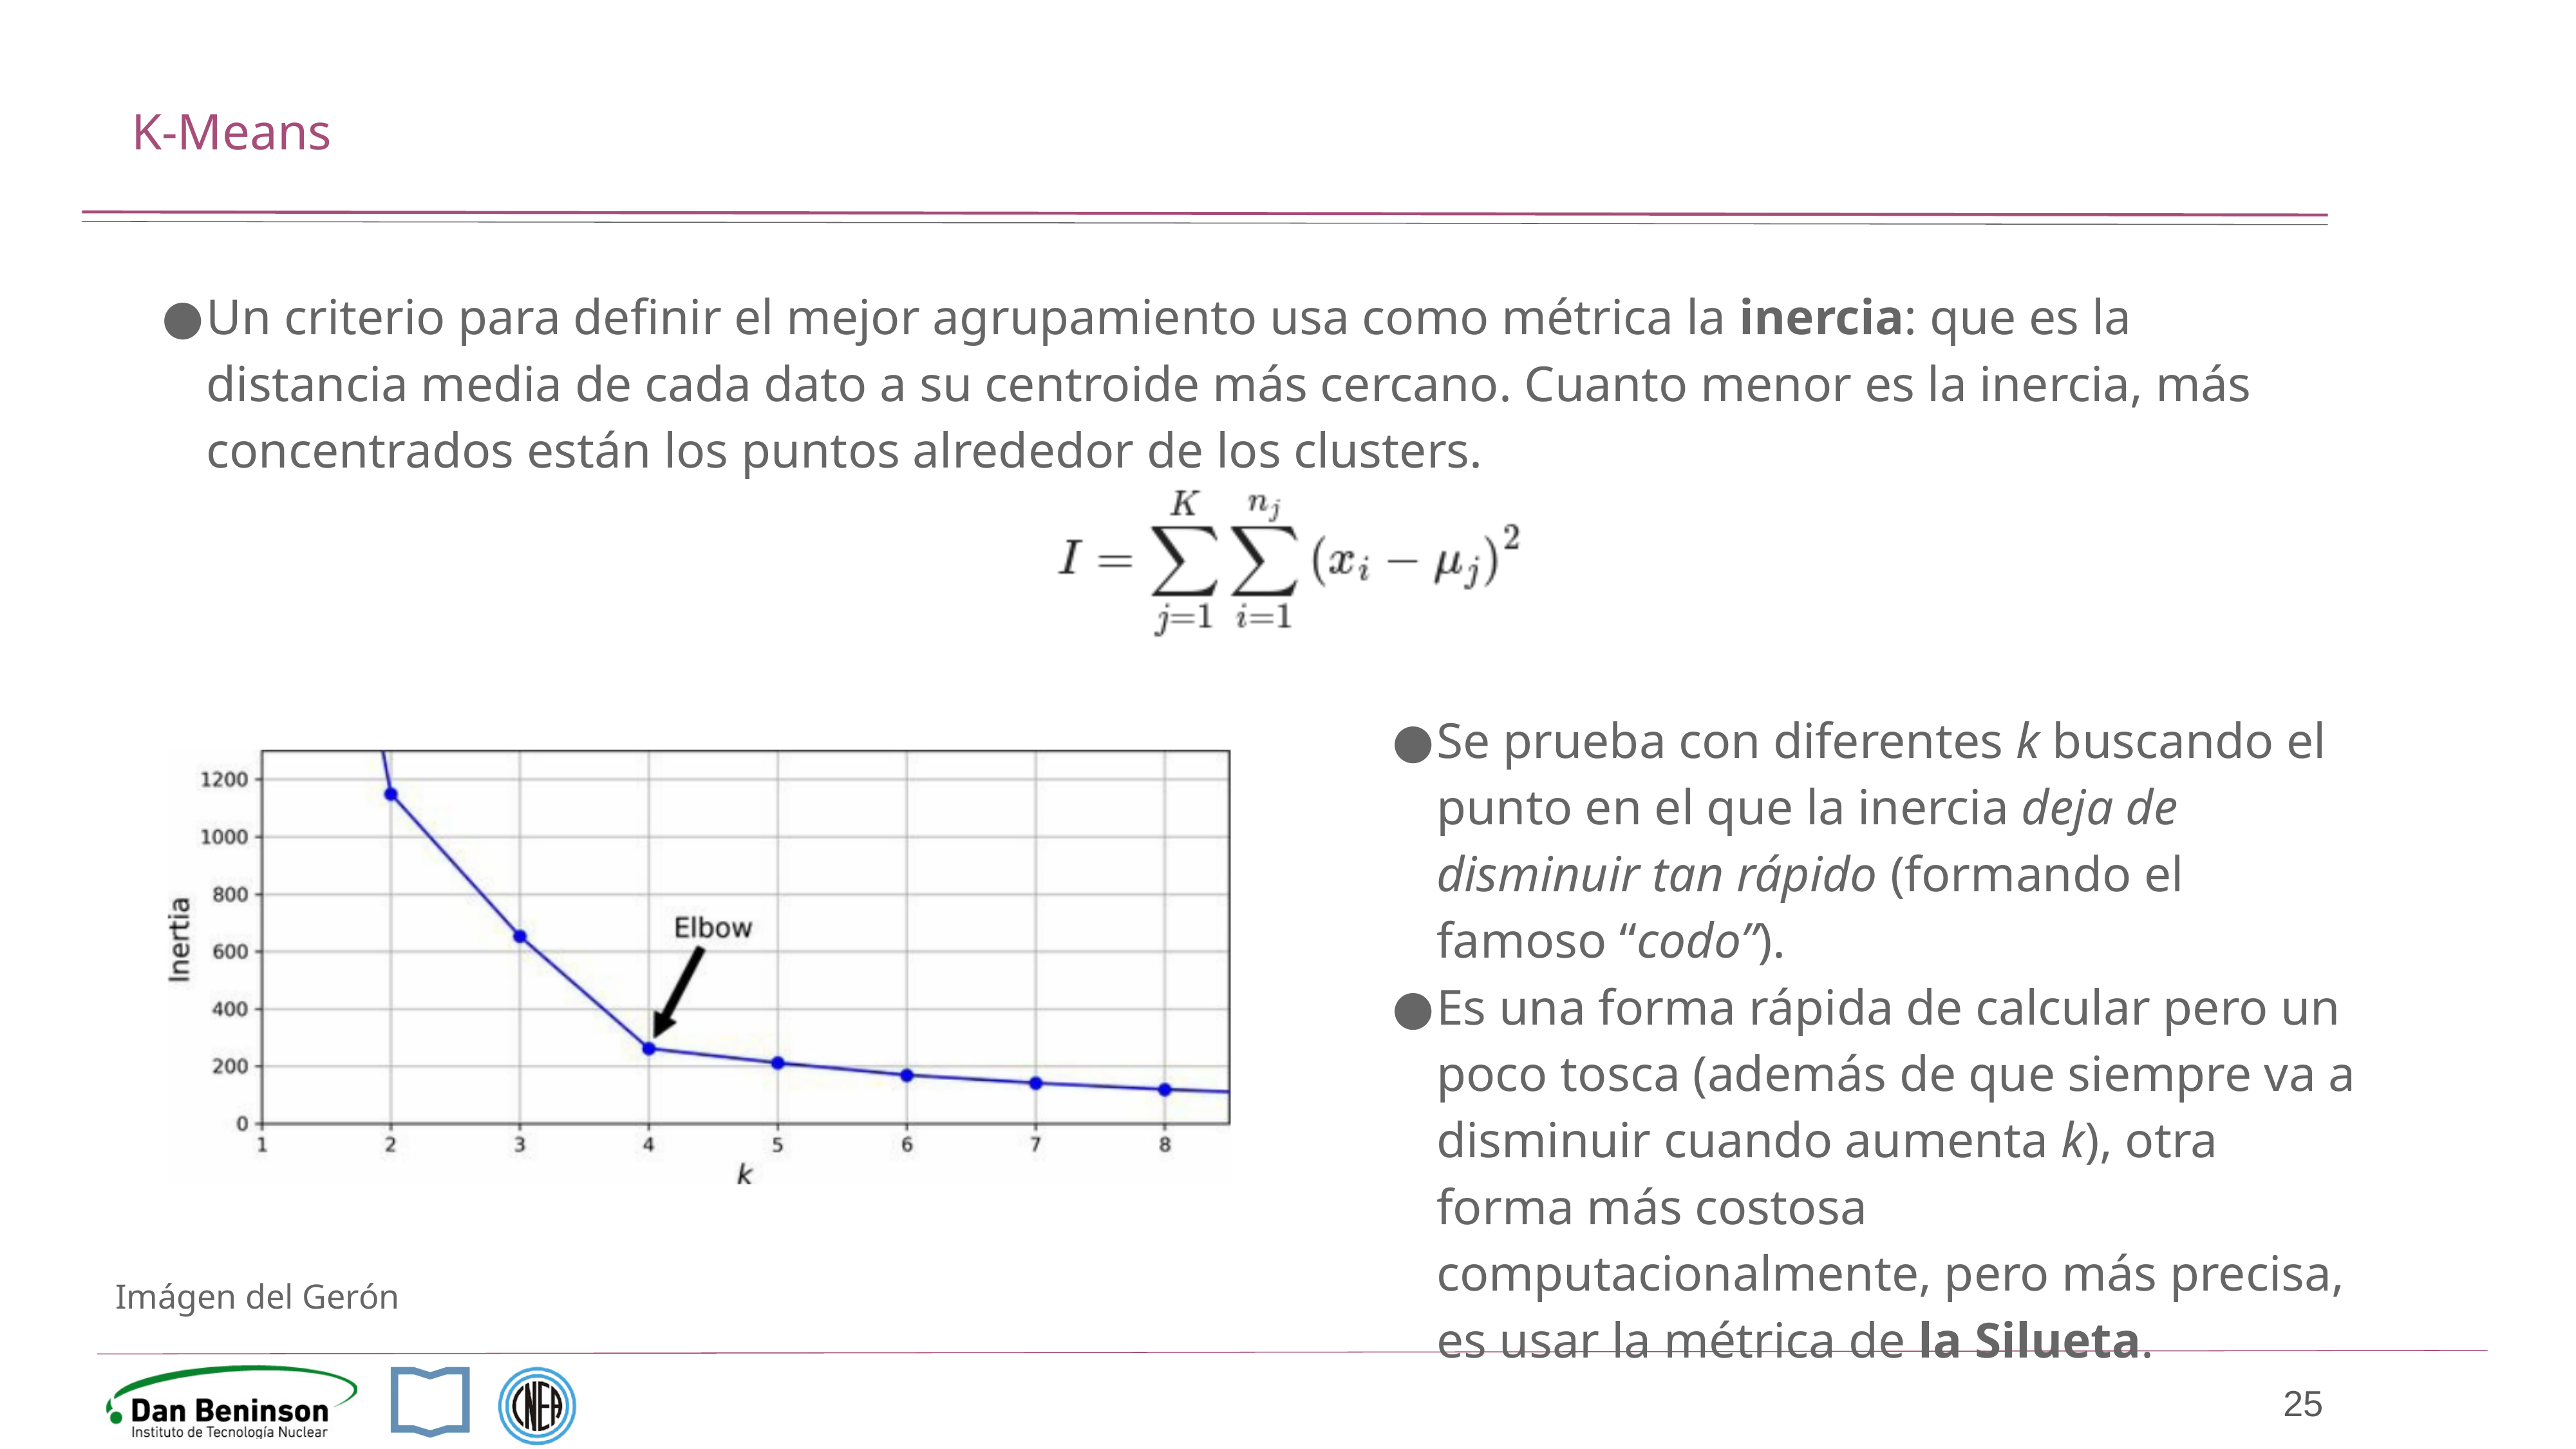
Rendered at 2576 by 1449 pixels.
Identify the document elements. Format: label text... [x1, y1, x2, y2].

picture [106, 1365, 357, 1439]
text_box Un criterio para definir el mejor agrupamiento usa como métrica la inercia: que es la distancia media de cada dato a su centroide más cercano. Cuanto menor es la inercia, más concentrados están los puntos alrededor de los clusters. [148, 268, 2335, 488]
picture [1034, 468, 1541, 653]
picture [389, 1365, 473, 1439]
text_box Imágen del Gerón [106, 1260, 529, 1326]
picture [148, 727, 1237, 1195]
picture [496, 1365, 579, 1448]
title K-Means [106, 74, 2352, 186]
text_box Se prueba con diferentes k buscando el punto en el que la inercia deja de disminuir tan rápido (formando el famoso “codo”). Es una forma rápida de calcular pero un poco tosca (además de que siempre va a disminuir cuando aumenta k), otra forma más costosa computacionalmente, pero más precisa, es usar la métrica de la Silueta. [1378, 691, 2372, 1444]
